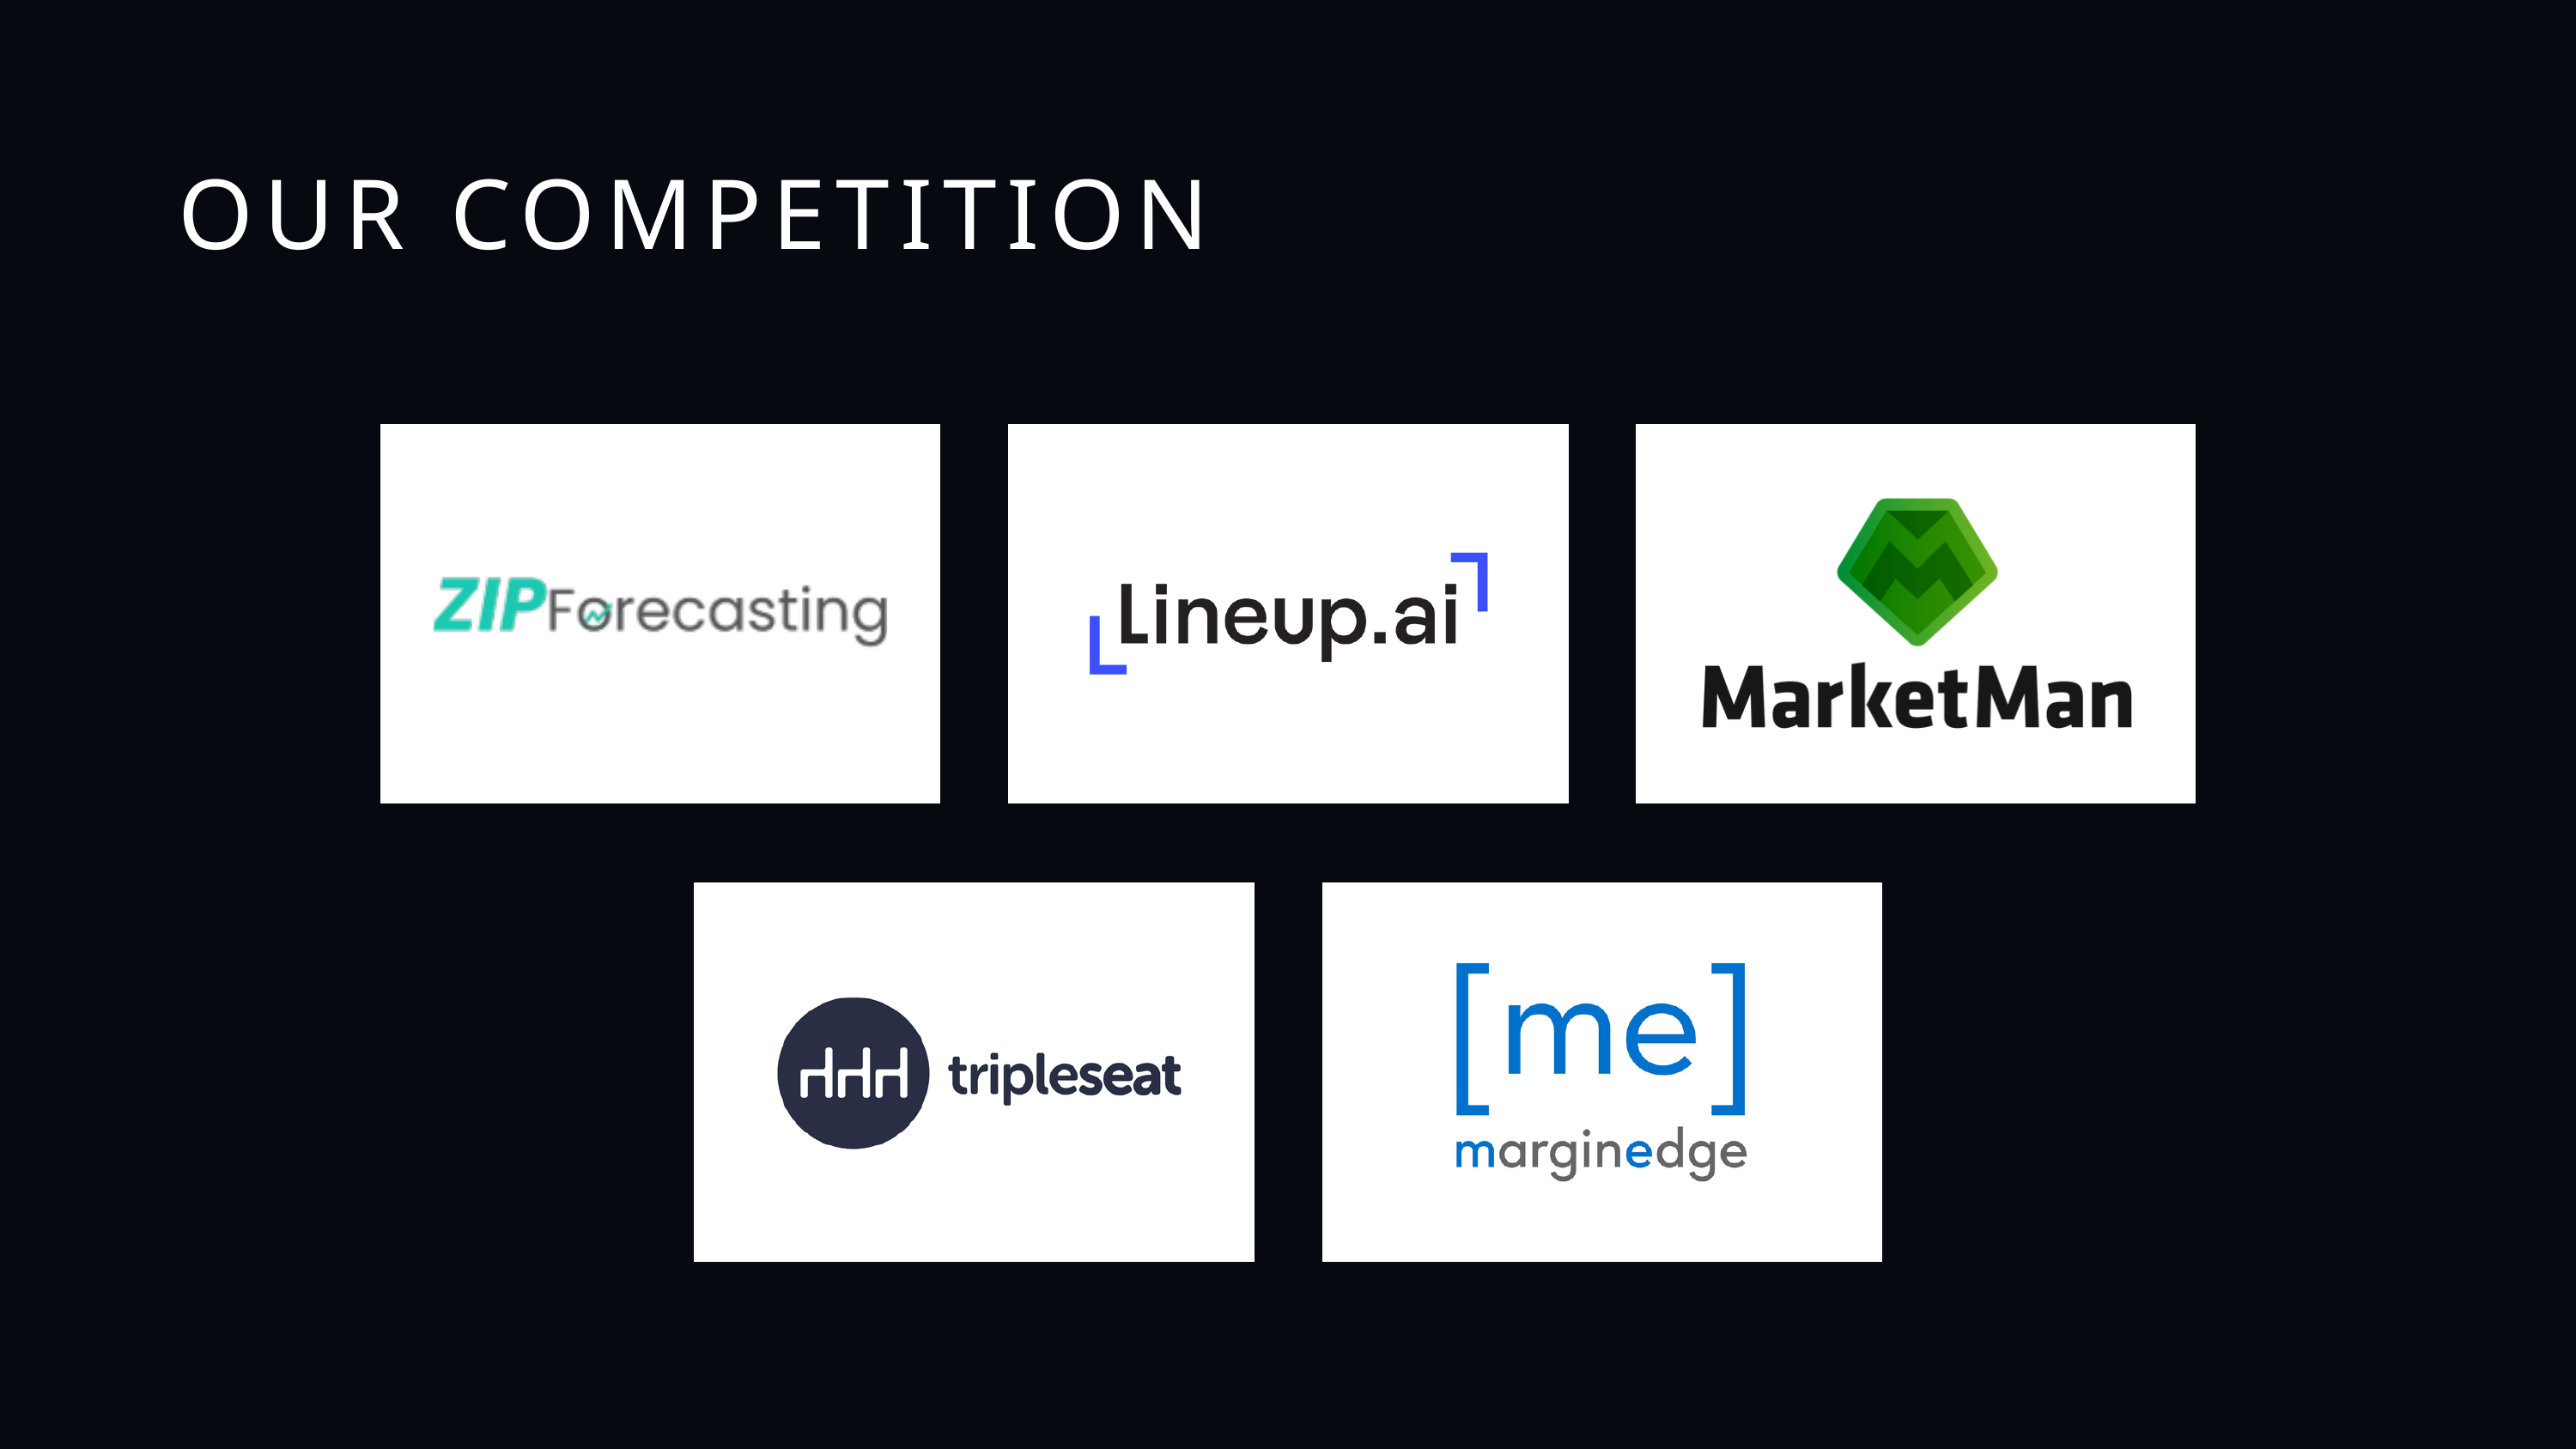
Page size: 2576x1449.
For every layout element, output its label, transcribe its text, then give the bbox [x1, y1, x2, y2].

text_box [1321, 882, 1883, 1262]
text_box OUR COMPETITION [178, 144, 1255, 269]
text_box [1635, 423, 2196, 803]
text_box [380, 423, 941, 803]
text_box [1007, 423, 1569, 803]
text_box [694, 882, 1255, 1262]
